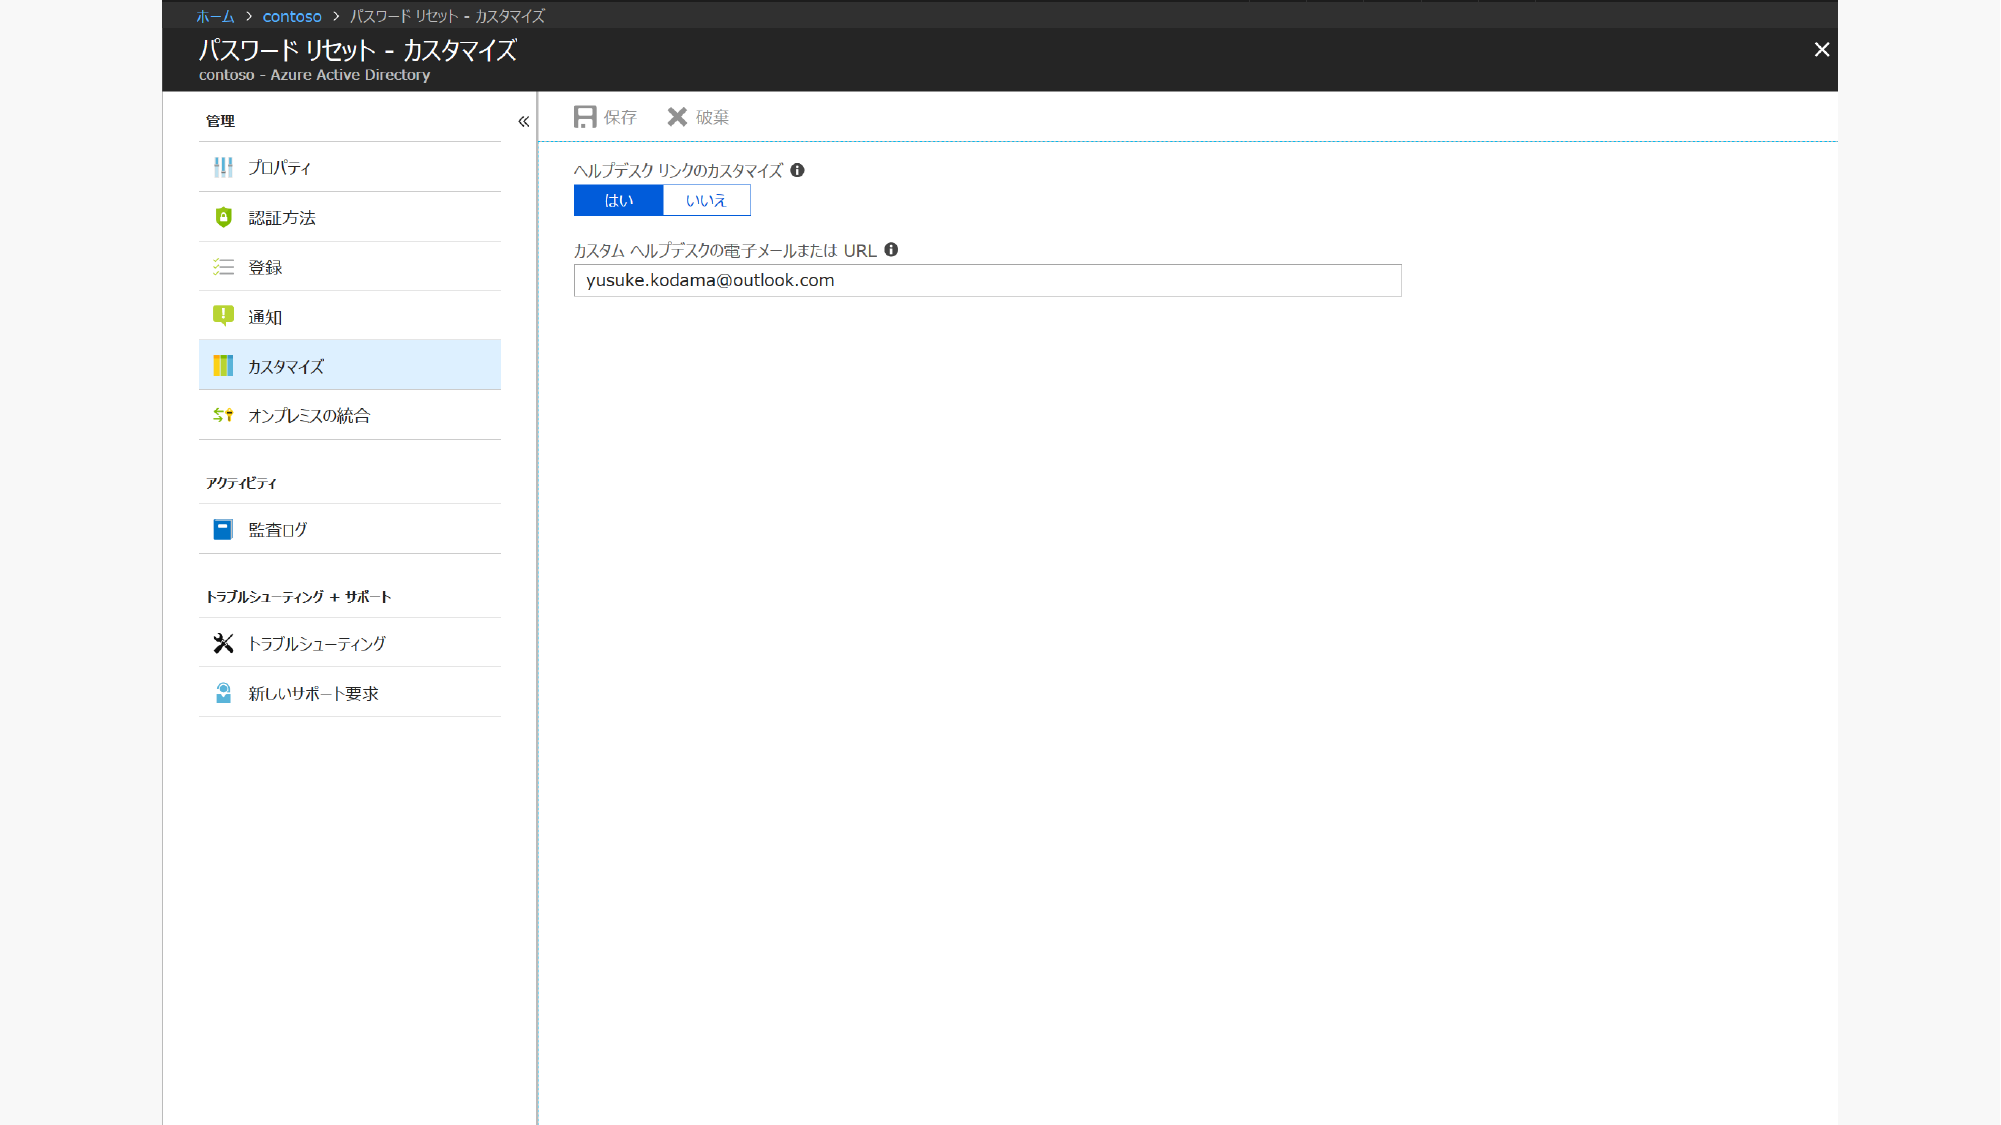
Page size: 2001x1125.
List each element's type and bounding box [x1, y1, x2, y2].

picture [162, 0, 1838, 1125]
